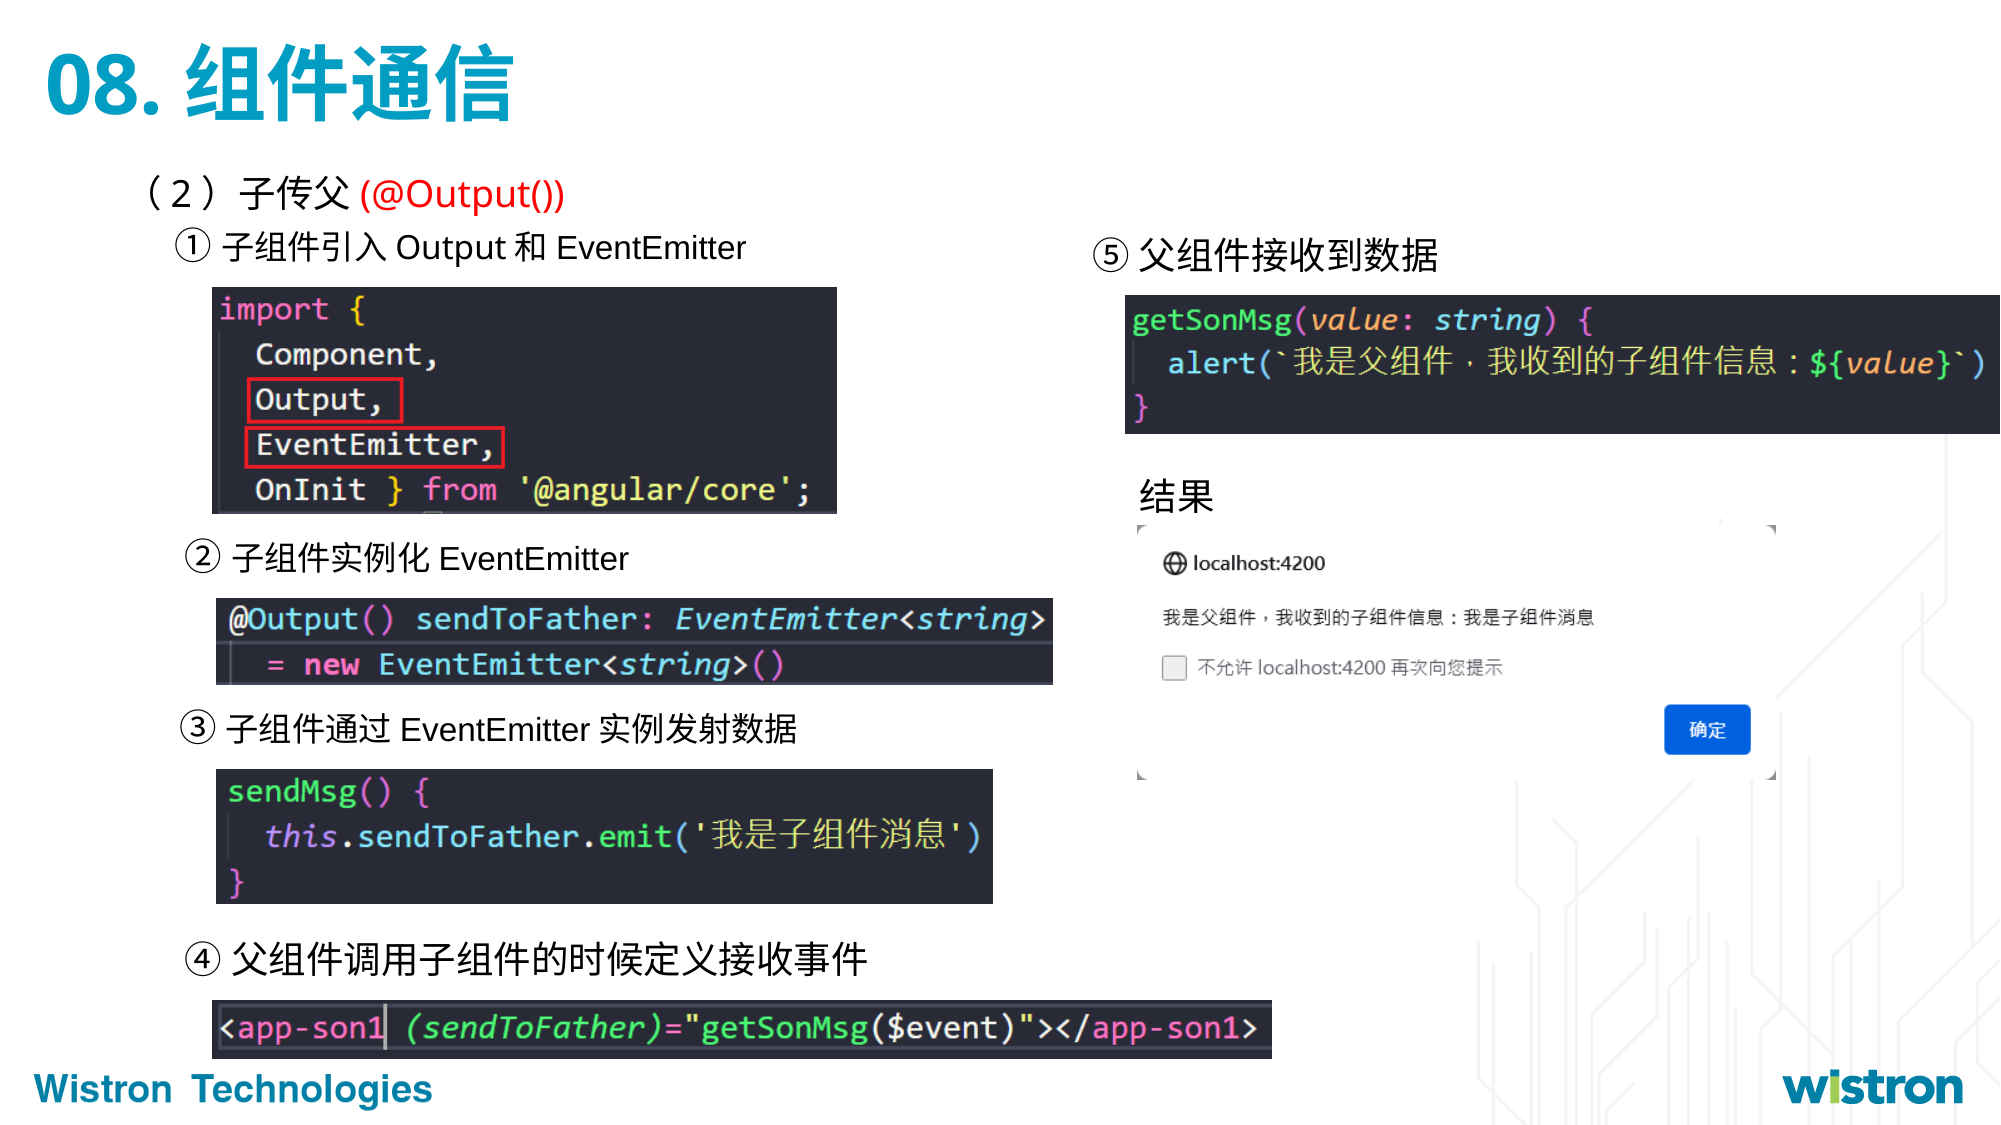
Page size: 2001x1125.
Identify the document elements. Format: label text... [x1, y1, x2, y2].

text_box ⑤父组件接收到数据 [992, 224, 1896, 285]
picture [0, 1072, 435, 1125]
picture [1124, 295, 2000, 1125]
text_box （2）子传父(@Output()) [75, 162, 1675, 223]
text_box ①子组件引入Output和EventEmitter [74, 214, 865, 275]
text_box ④父组件调用子组件的时候定义接收事件 [84, 928, 988, 988]
picture [212, 1000, 1272, 1059]
text_box ③子组件通过EventEmitter实例发射数据 [79, 696, 870, 757]
picture [212, 287, 837, 514]
text_box 结果 [1124, 465, 1885, 525]
picture [215, 769, 993, 904]
text_box 08.组件通信 [30, 24, 1764, 141]
text_box ②子组件实例化EventEmitter [84, 525, 875, 586]
picture [215, 598, 1053, 686]
